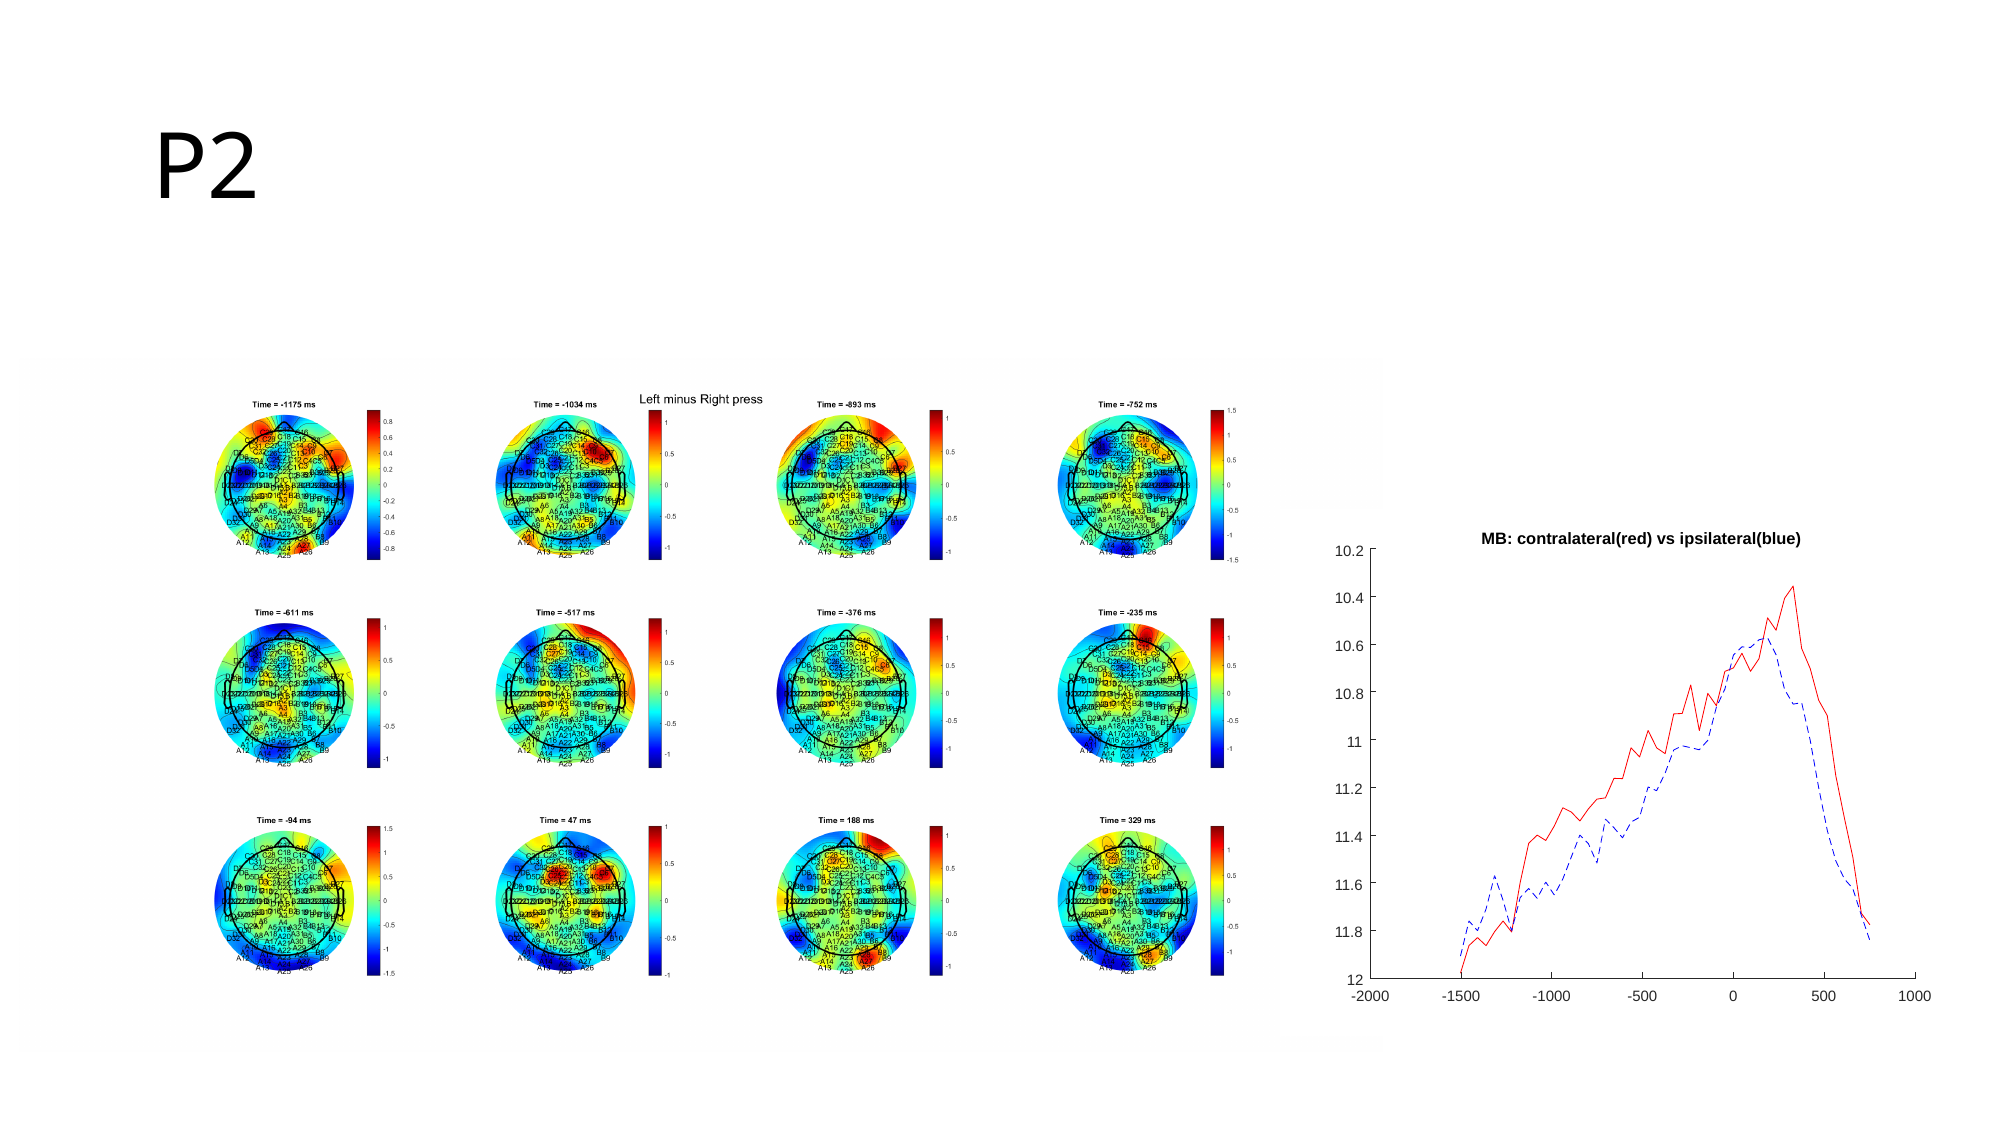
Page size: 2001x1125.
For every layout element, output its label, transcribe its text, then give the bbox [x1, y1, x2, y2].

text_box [742, 547, 1259, 805]
picture [18, 358, 1982, 1052]
title P2 [137, 59, 1863, 278]
